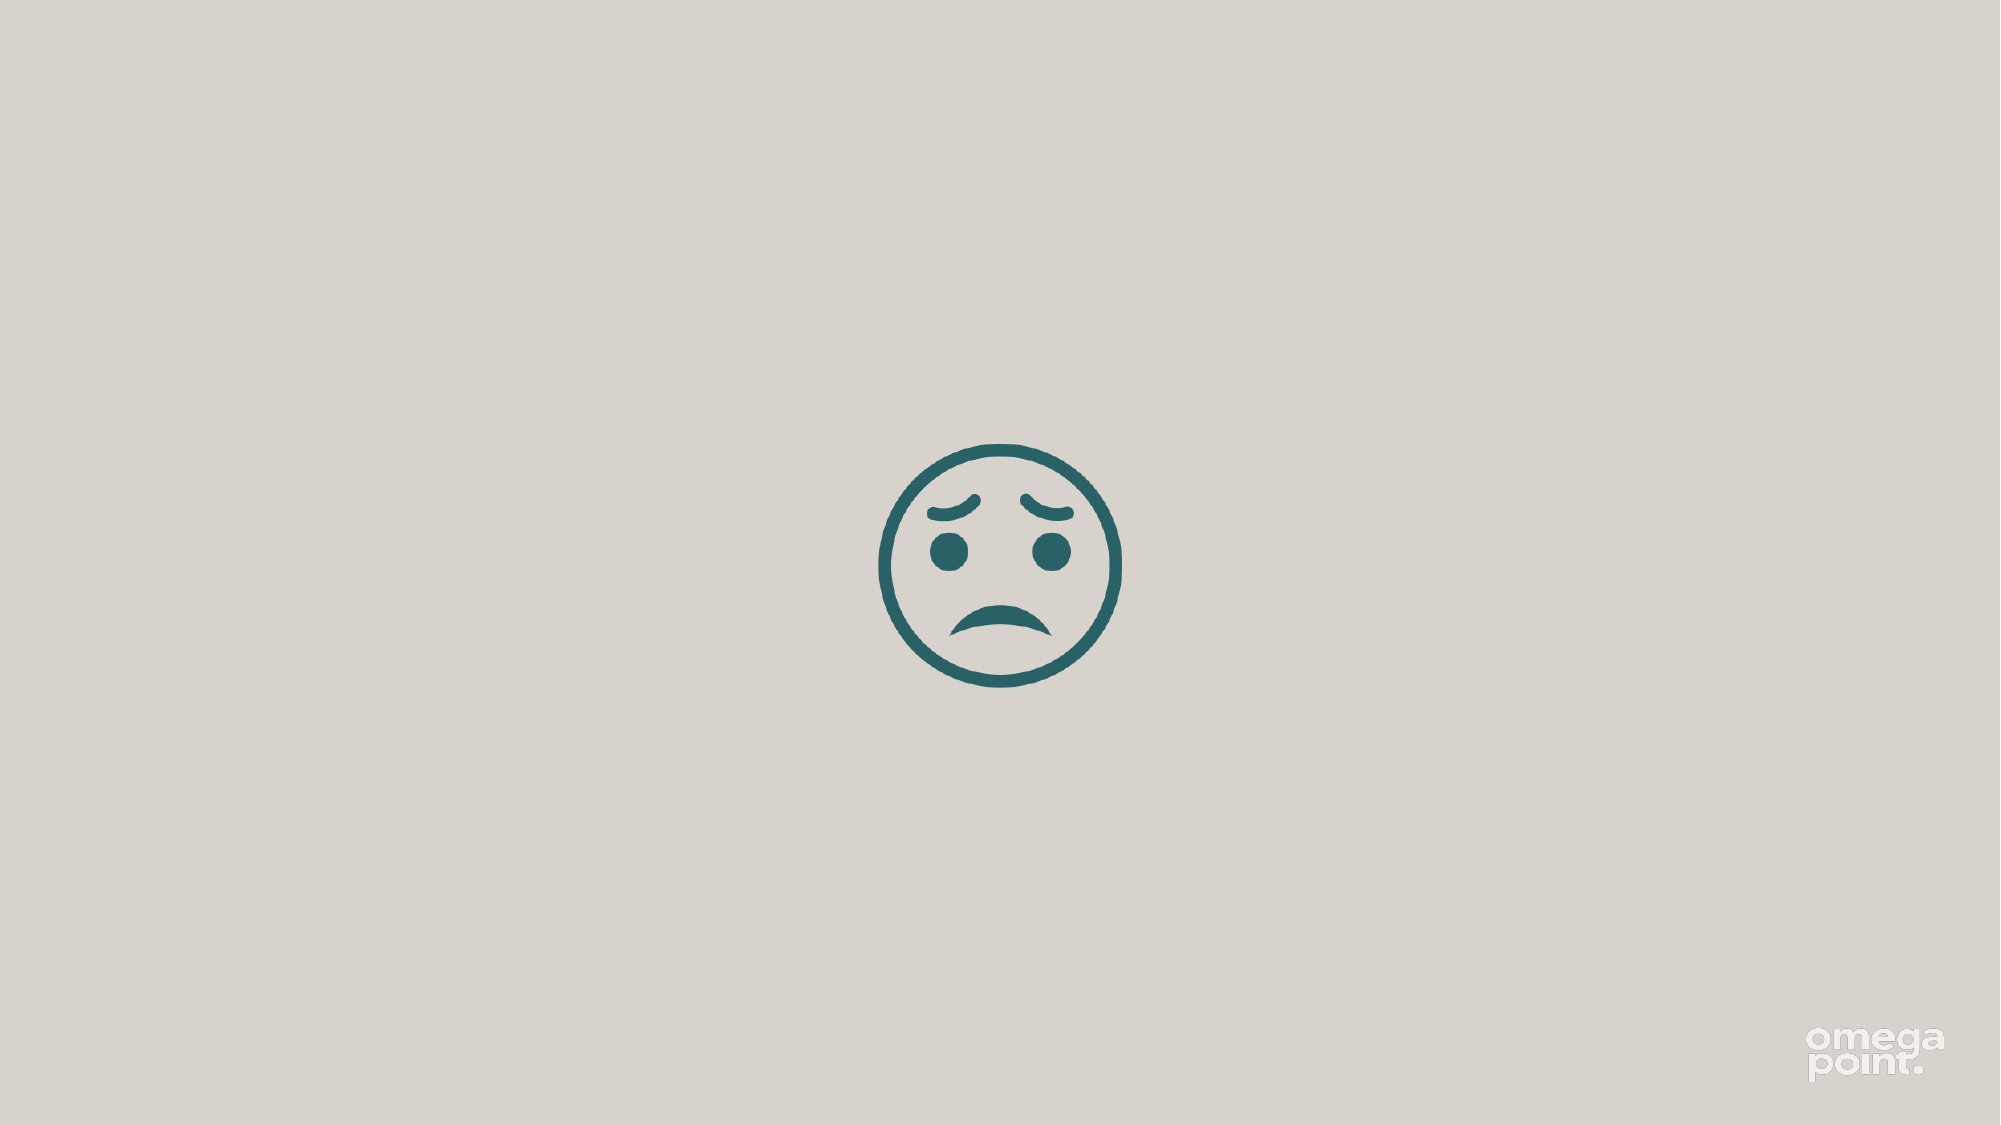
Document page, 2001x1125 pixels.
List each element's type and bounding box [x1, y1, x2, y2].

picture [846, 408, 1154, 716]
